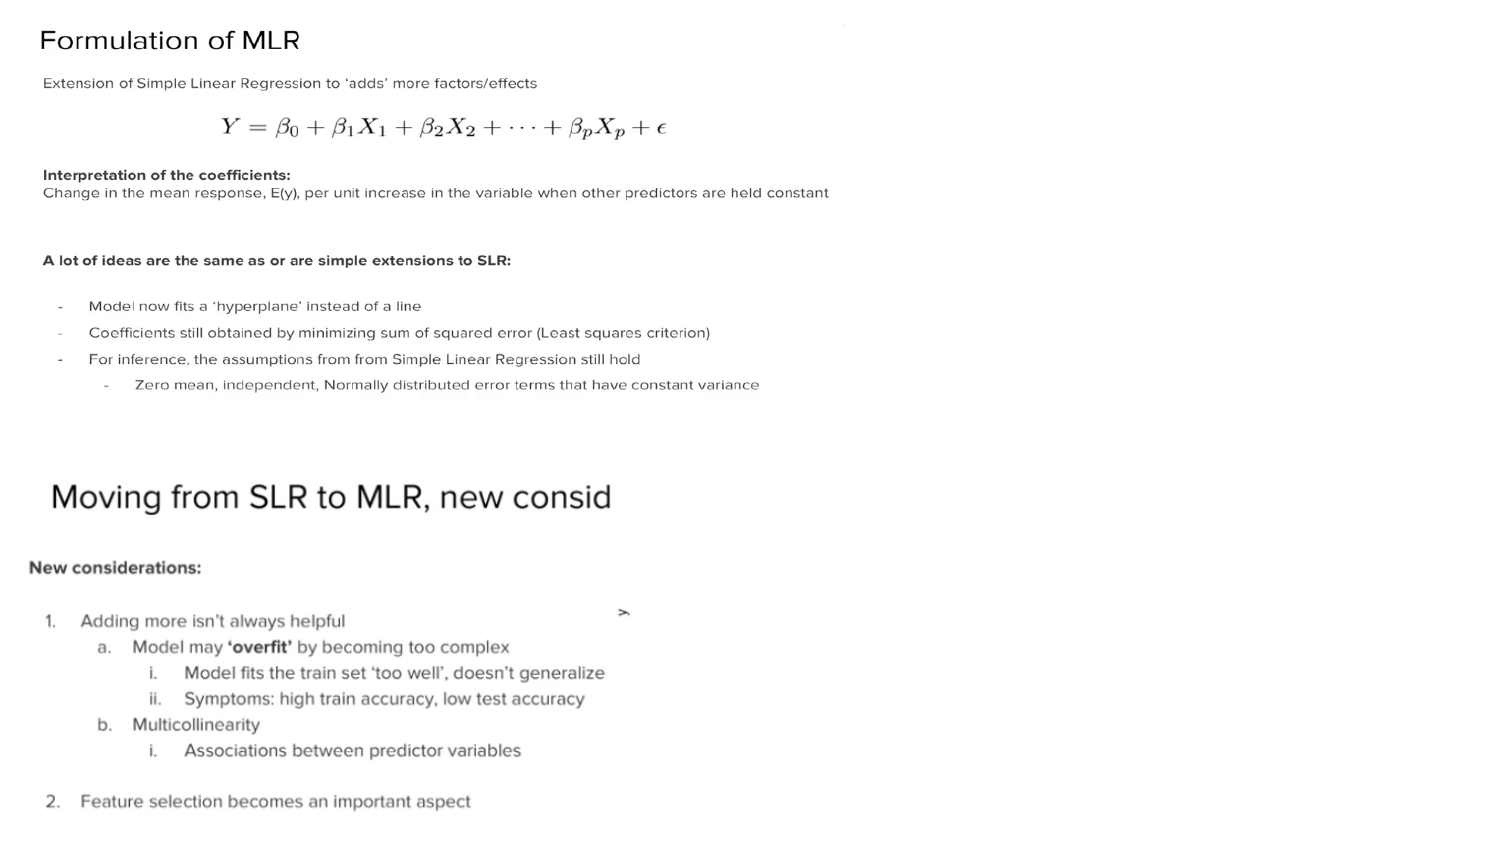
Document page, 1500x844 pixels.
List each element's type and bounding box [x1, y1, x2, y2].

picture [24, 24, 845, 408]
picture [24, 472, 643, 836]
